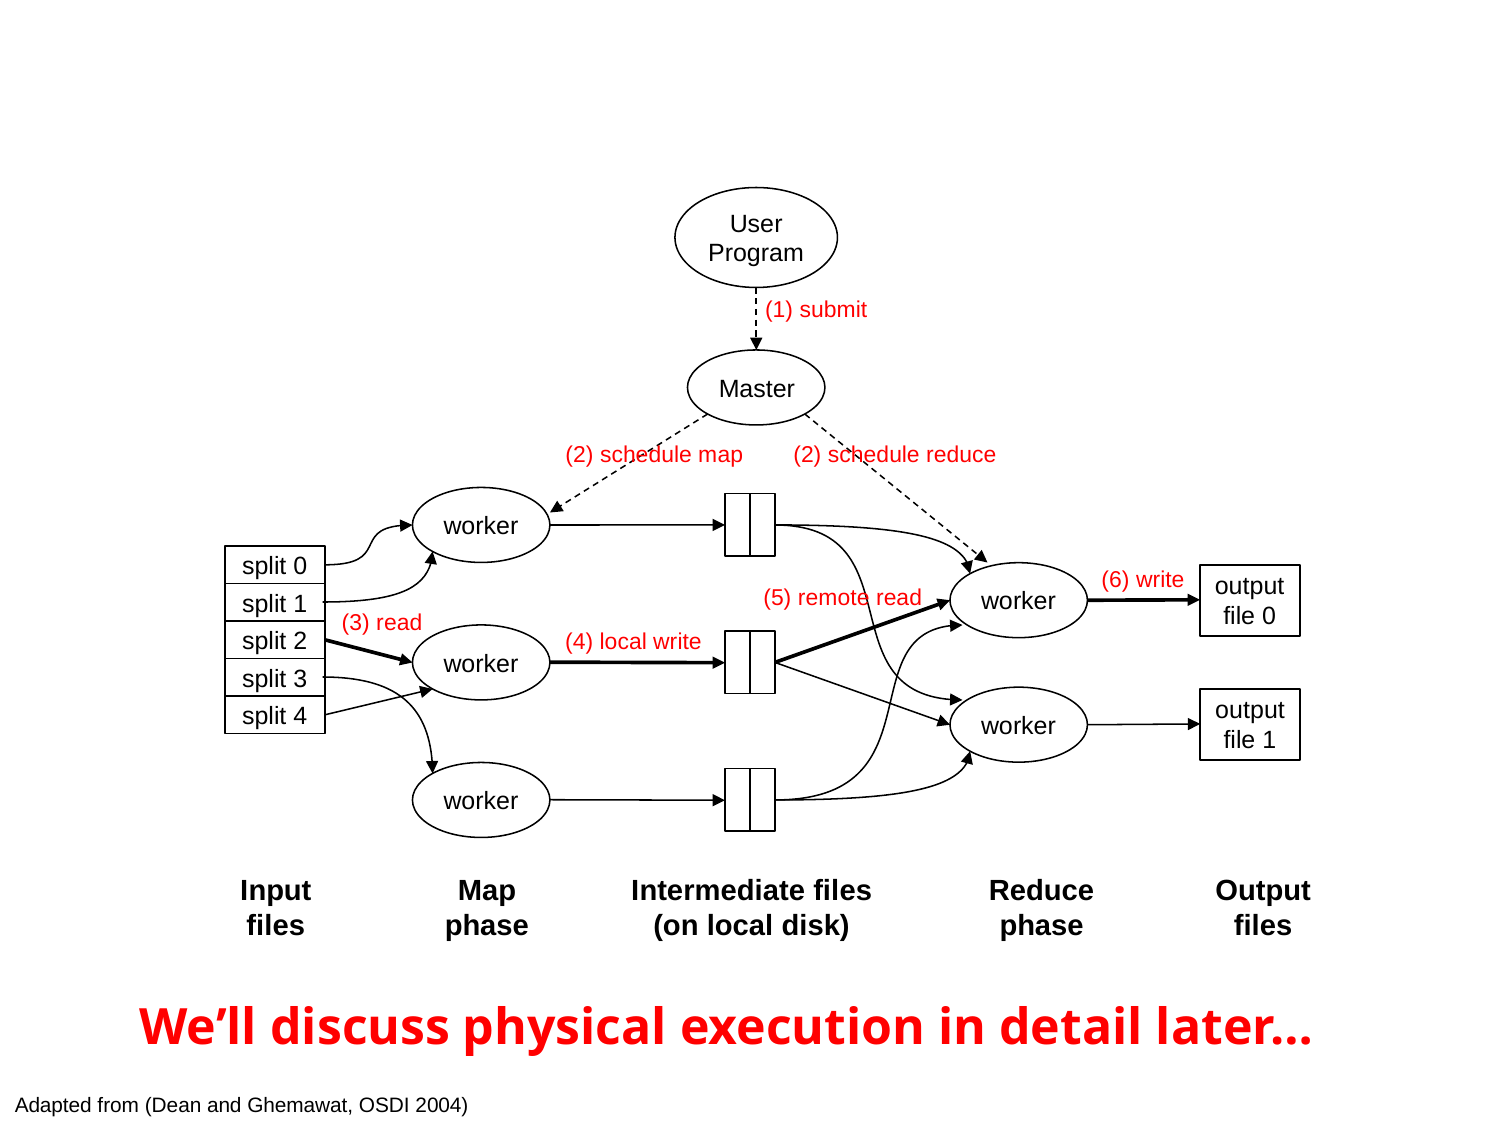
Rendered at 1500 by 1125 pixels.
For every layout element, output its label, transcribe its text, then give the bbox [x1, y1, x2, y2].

text_box [704, 187, 809, 199]
text_box [674, 206, 693, 269]
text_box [324, 524, 413, 549]
text_box [725, 768, 750, 832]
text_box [322, 721, 433, 774]
text_box (5) remote read [748, 575, 769, 618]
text_box [412, 487, 550, 563]
text_box Adapted from (Dean and Ghemawat, OSDI 2004) [0, 1084, 513, 1125]
text_box (3) read [326, 603, 438, 643]
text_box [702, 275, 810, 288]
text_box split 4 [227, 692, 317, 737]
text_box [774, 624, 963, 750]
text_box split 2 [227, 617, 323, 654]
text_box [774, 524, 963, 624]
text_box output file 0 [1200, 562, 1300, 638]
text_box [413, 643, 428, 675]
text_box split 0 [227, 542, 319, 579]
text_box Intermediate files (on local disk) [616, 863, 888, 949]
text_box Reduce phase [974, 863, 1110, 949]
text_box User Program [693, 199, 819, 275]
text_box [774, 750, 971, 801]
text_box [725, 631, 750, 694]
text_box [438, 624, 550, 700]
text_box (2) schedule reduce [974, 432, 1012, 475]
text_box Input files [225, 863, 327, 949]
text_box (1) submit [750, 287, 883, 330]
text_box (2) schedule reduce [778, 432, 816, 475]
text_box split 1 [227, 579, 323, 617]
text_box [821, 396, 971, 580]
text_box [819, 205, 838, 270]
text_box worker [428, 639, 534, 685]
text_box Master [703, 364, 811, 410]
text_box worker [966, 577, 1072, 623]
text_box worker [428, 502, 534, 547]
text_box (2) schedule map [550, 432, 574, 475]
text_box [750, 768, 775, 832]
text_box [687, 349, 825, 425]
text_box [966, 687, 1088, 763]
text_box worker [966, 701, 1072, 747]
text_box output file 1 [1200, 686, 1300, 762]
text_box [322, 551, 433, 603]
text_box split 3 [227, 654, 323, 692]
text_box [412, 762, 550, 838]
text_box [322, 677, 433, 689]
text_box (6) write [1086, 557, 1200, 600]
text_box [725, 493, 750, 557]
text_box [579, 384, 679, 543]
text_box (4) local write [550, 619, 717, 661]
text_box Output files [1200, 863, 1326, 949]
text_box (2) schedule map [682, 432, 759, 475]
text_box [750, 631, 768, 694]
text_box worker [428, 777, 534, 822]
text_box [966, 562, 1087, 638]
text_box Map phase [429, 863, 544, 949]
text_box [750, 493, 775, 557]
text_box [324, 639, 413, 663]
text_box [324, 688, 433, 716]
text_box We’ll discuss physical execution in detail later… [125, 987, 1425, 1063]
